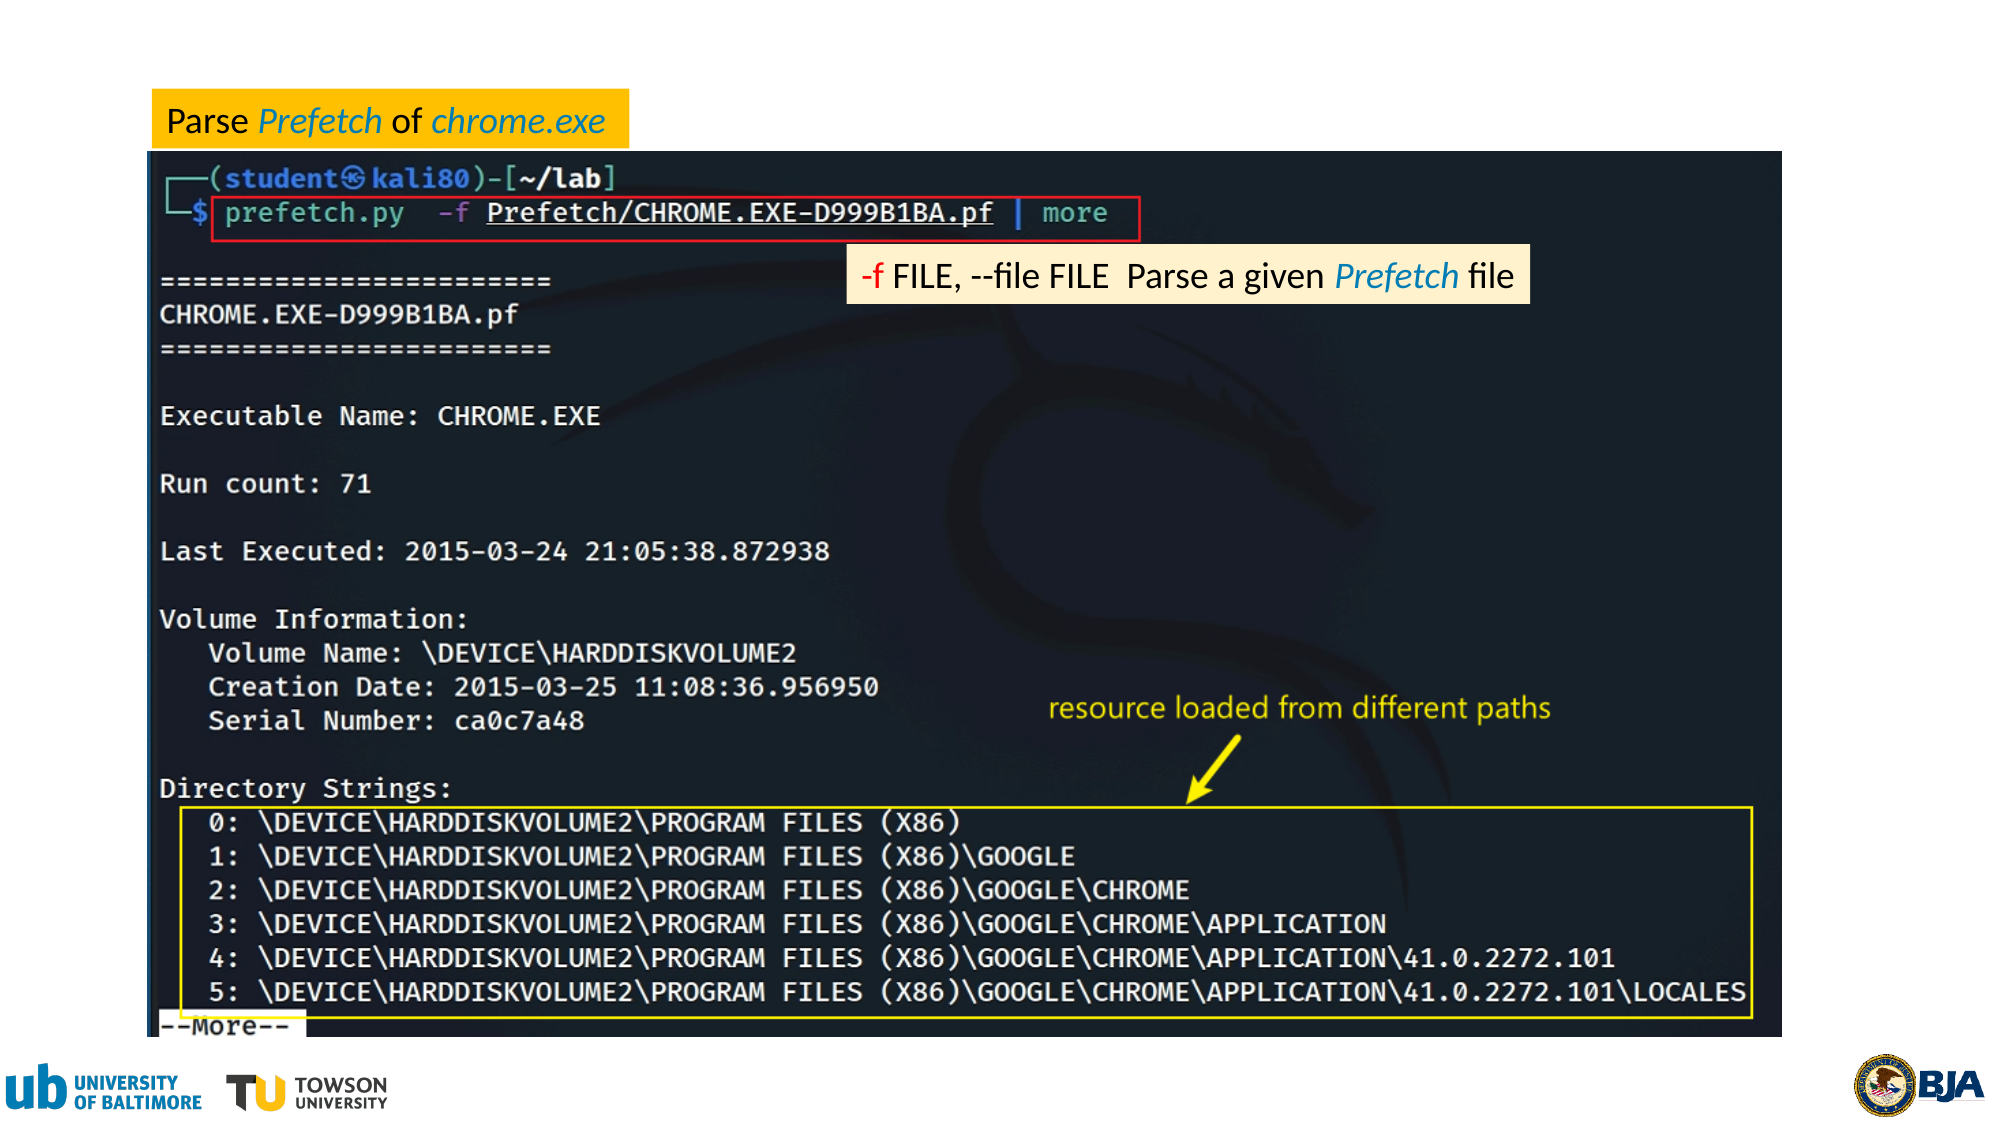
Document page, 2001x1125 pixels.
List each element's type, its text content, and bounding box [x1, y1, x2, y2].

picture [0, 151, 1782, 1125]
picture [1854, 1054, 1986, 1117]
text_box Parse Prefetch of chrome.exe [151, 88, 630, 149]
